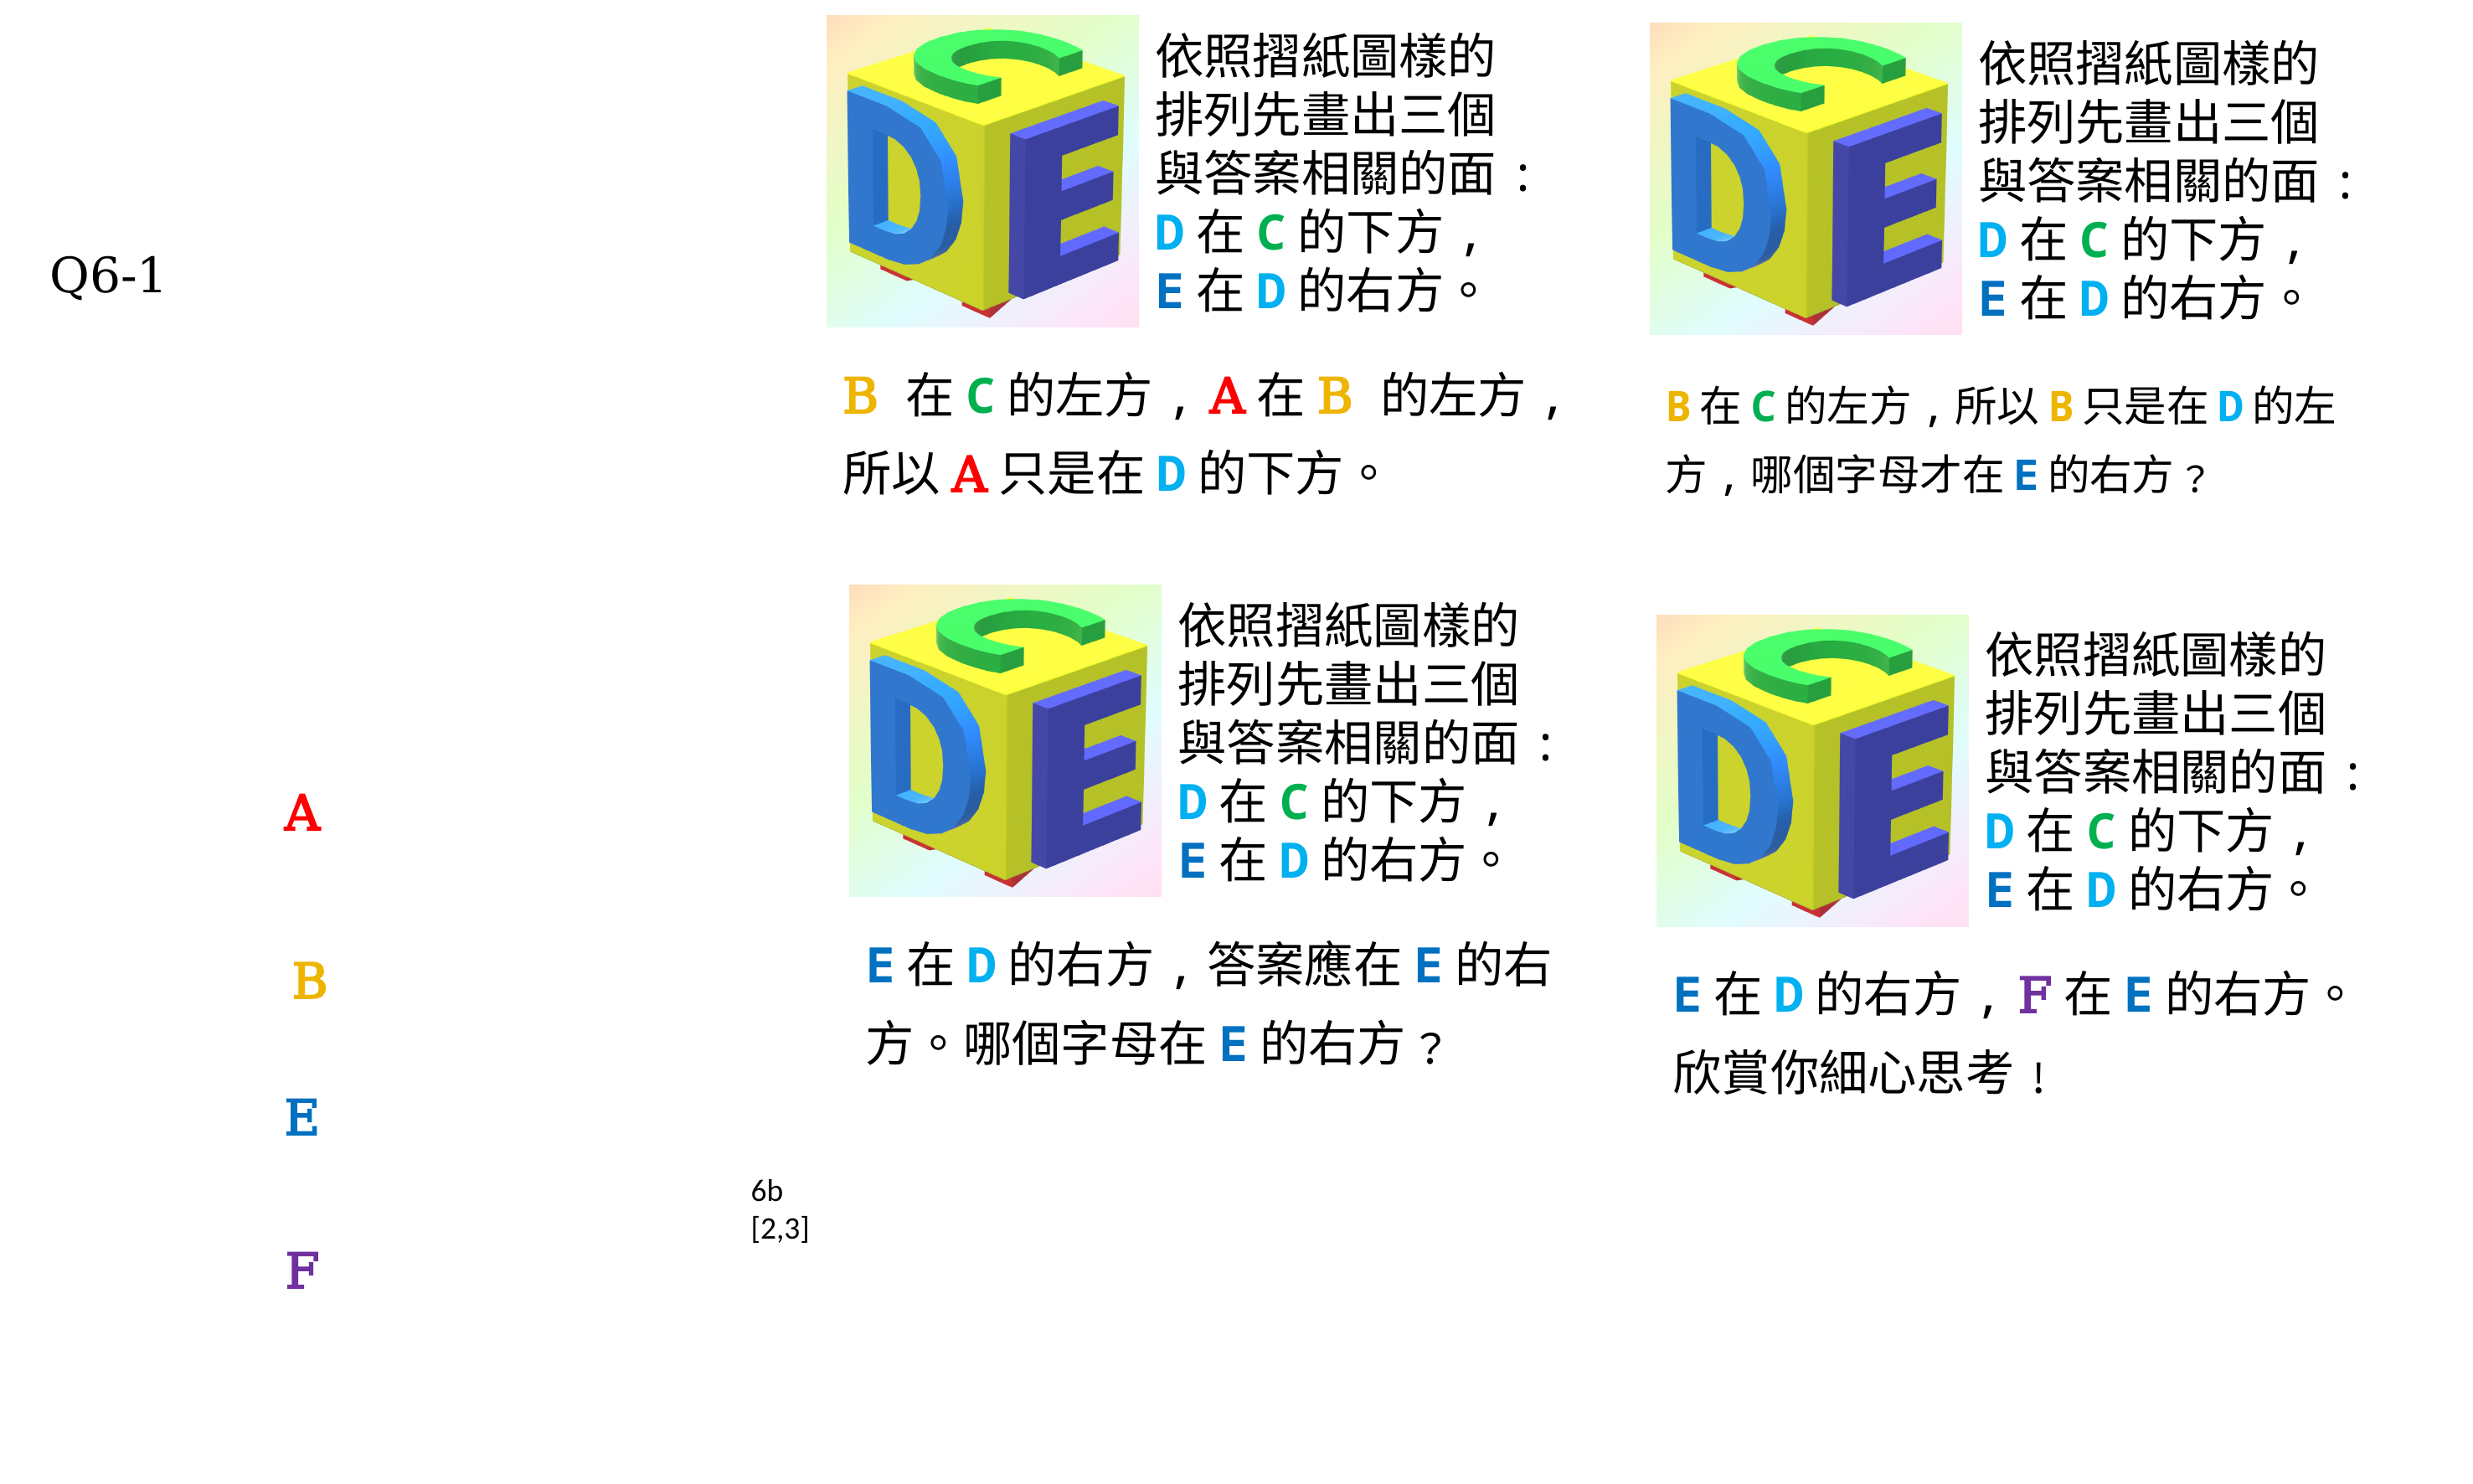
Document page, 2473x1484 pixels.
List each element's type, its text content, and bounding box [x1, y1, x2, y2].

text_box 6b [2,3] [738, 1163, 1026, 1252]
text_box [795, 0, 1582, 525]
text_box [1617, 8, 2404, 533]
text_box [817, 570, 1605, 1095]
text_box B [70, 894, 533, 1031]
picture [19, 16, 795, 512]
text_box A [70, 726, 533, 894]
text_box F [70, 1184, 533, 1353]
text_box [1625, 600, 2412, 1125]
text_box E [70, 1031, 533, 1184]
